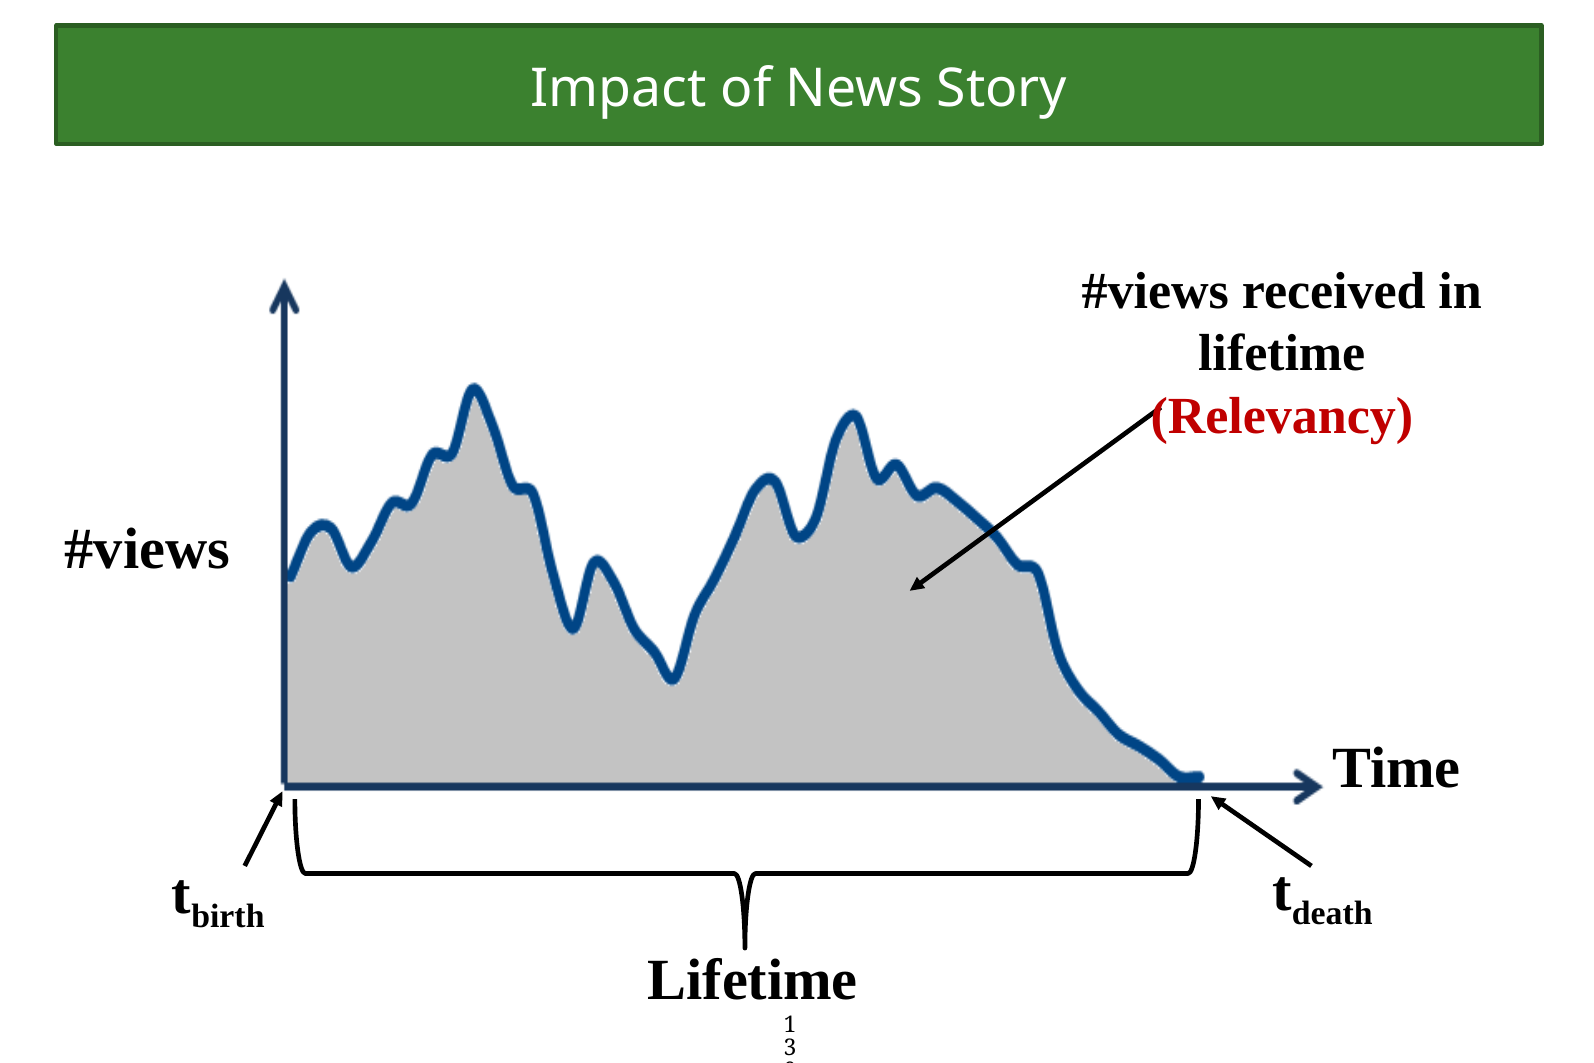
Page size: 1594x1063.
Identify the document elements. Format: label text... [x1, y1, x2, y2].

slide_number 130 [777, 1020, 815, 1044]
text_box tdeath [1263, 843, 1437, 941]
text_box [299, 862, 1194, 932]
title Impact of News Story [54, 23, 1544, 146]
text_box tbirth [163, 846, 327, 943]
text_box Lifetime [639, 932, 923, 1020]
text_box #views received in lifetime (Relevancy) [1052, 247, 1511, 452]
text_box Time [1336, 720, 1492, 808]
text_box #views [56, 501, 257, 589]
picture [257, 263, 1336, 862]
